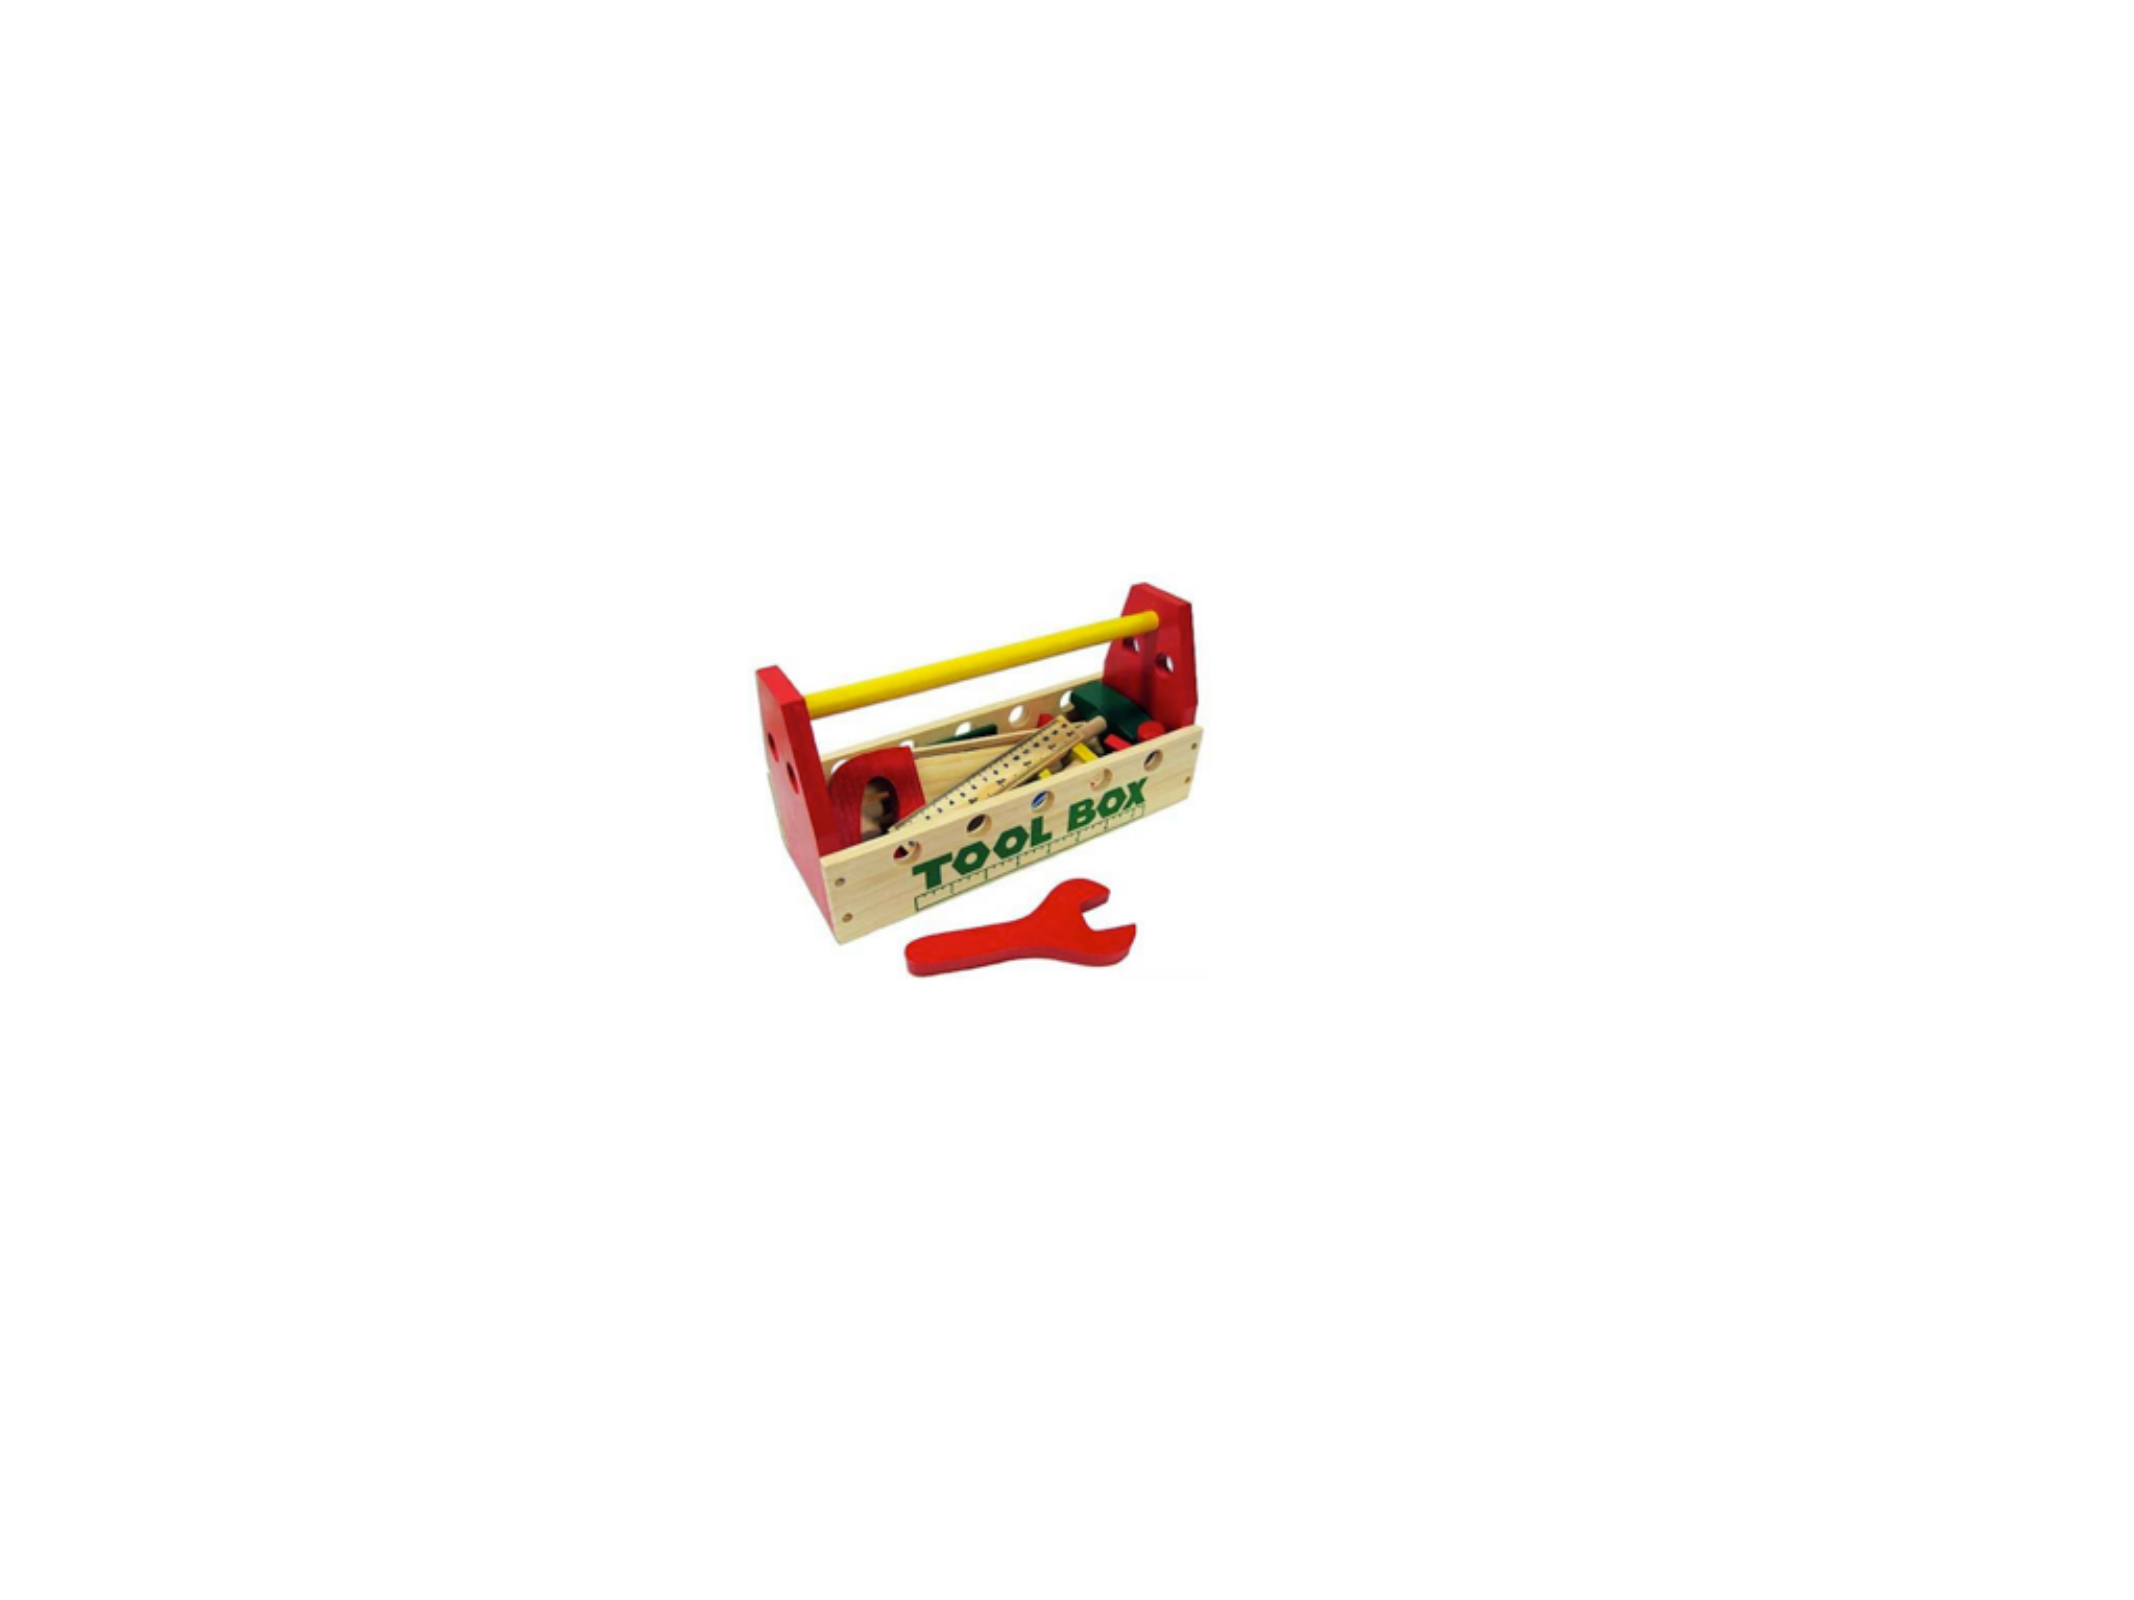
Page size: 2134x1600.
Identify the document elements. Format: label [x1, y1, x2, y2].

picture [700, 566, 1256, 1034]
